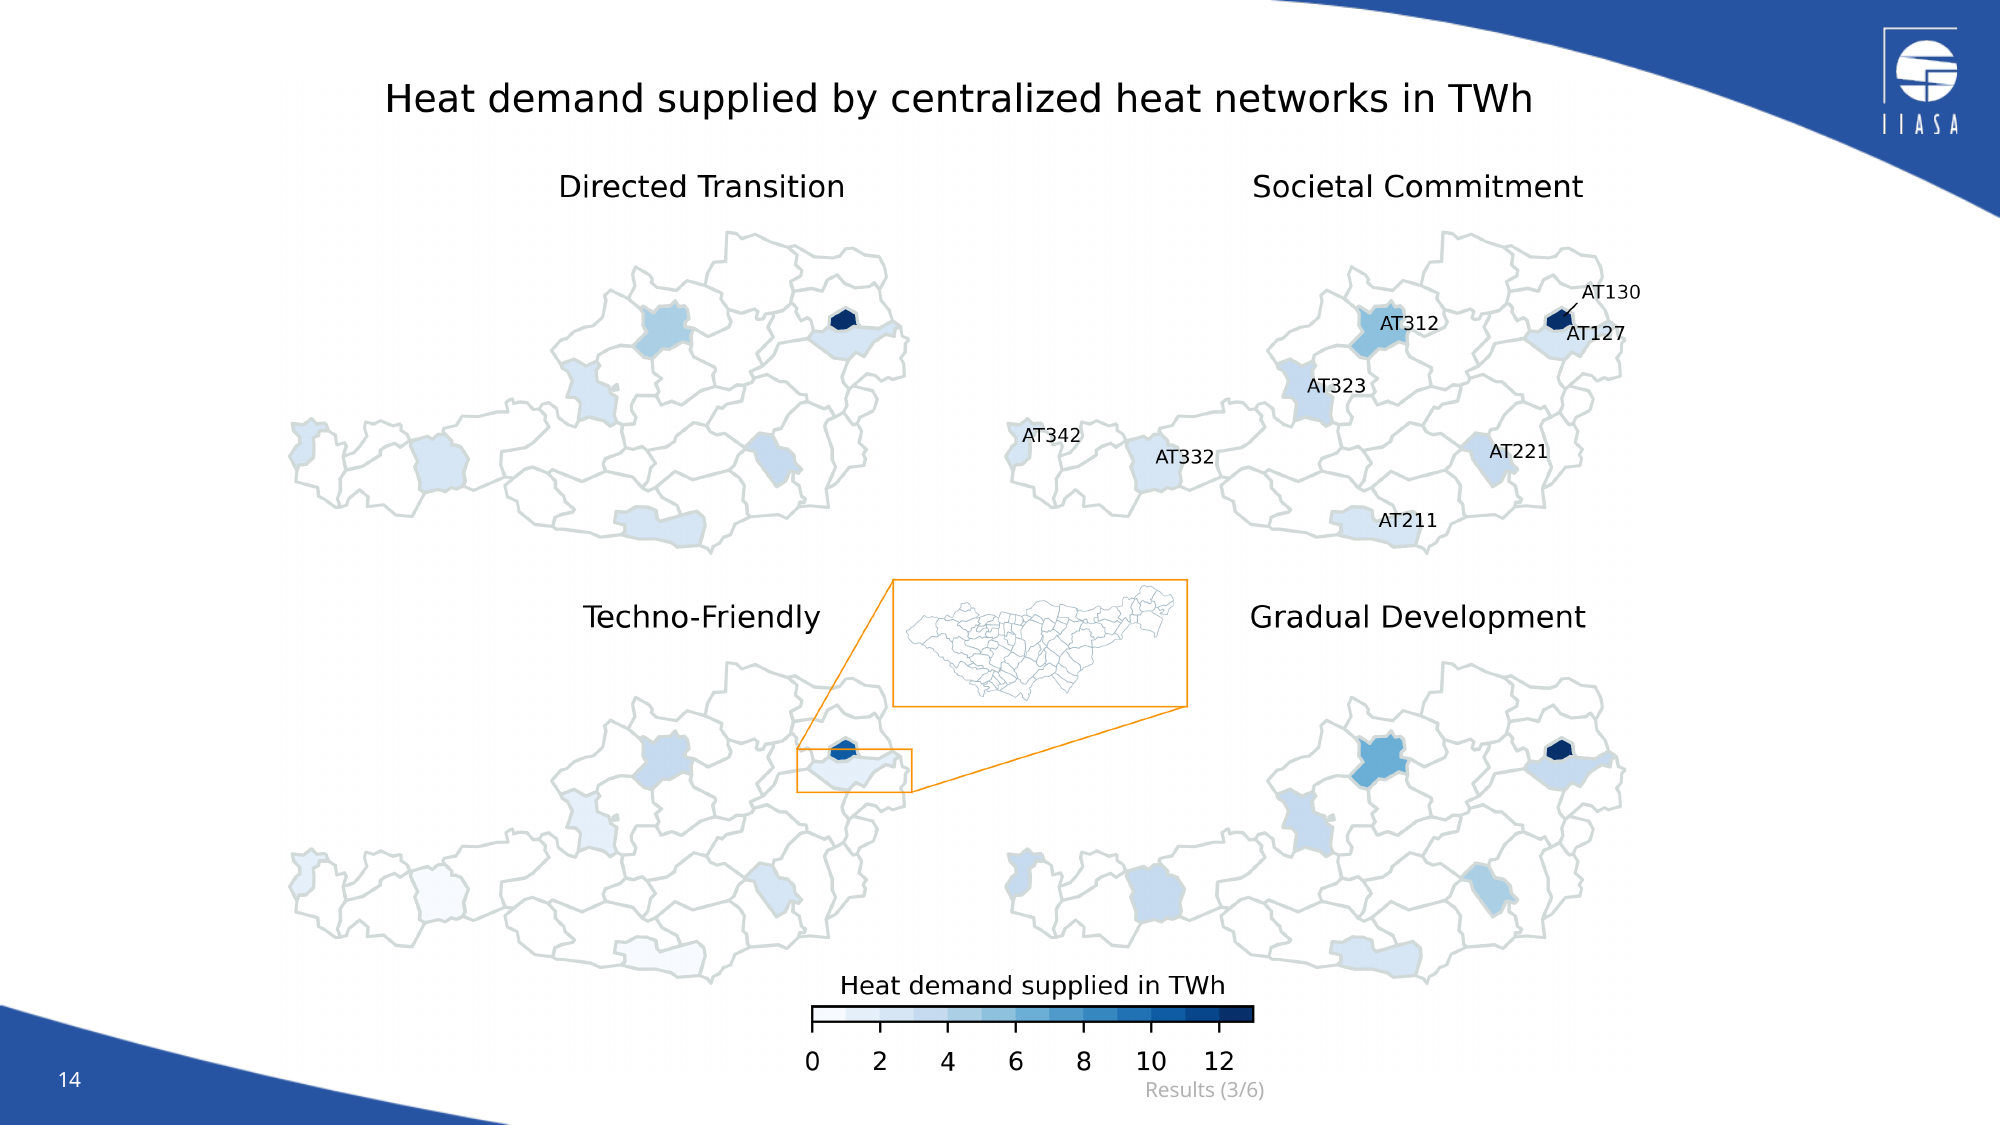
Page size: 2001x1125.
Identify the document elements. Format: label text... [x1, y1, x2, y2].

footer Results (3/6) [444, 1068, 1970, 1109]
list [272, 74, 1650, 1073]
picture [0, 0, 2000, 1125]
slide_number 14 [42, 1042, 444, 1102]
